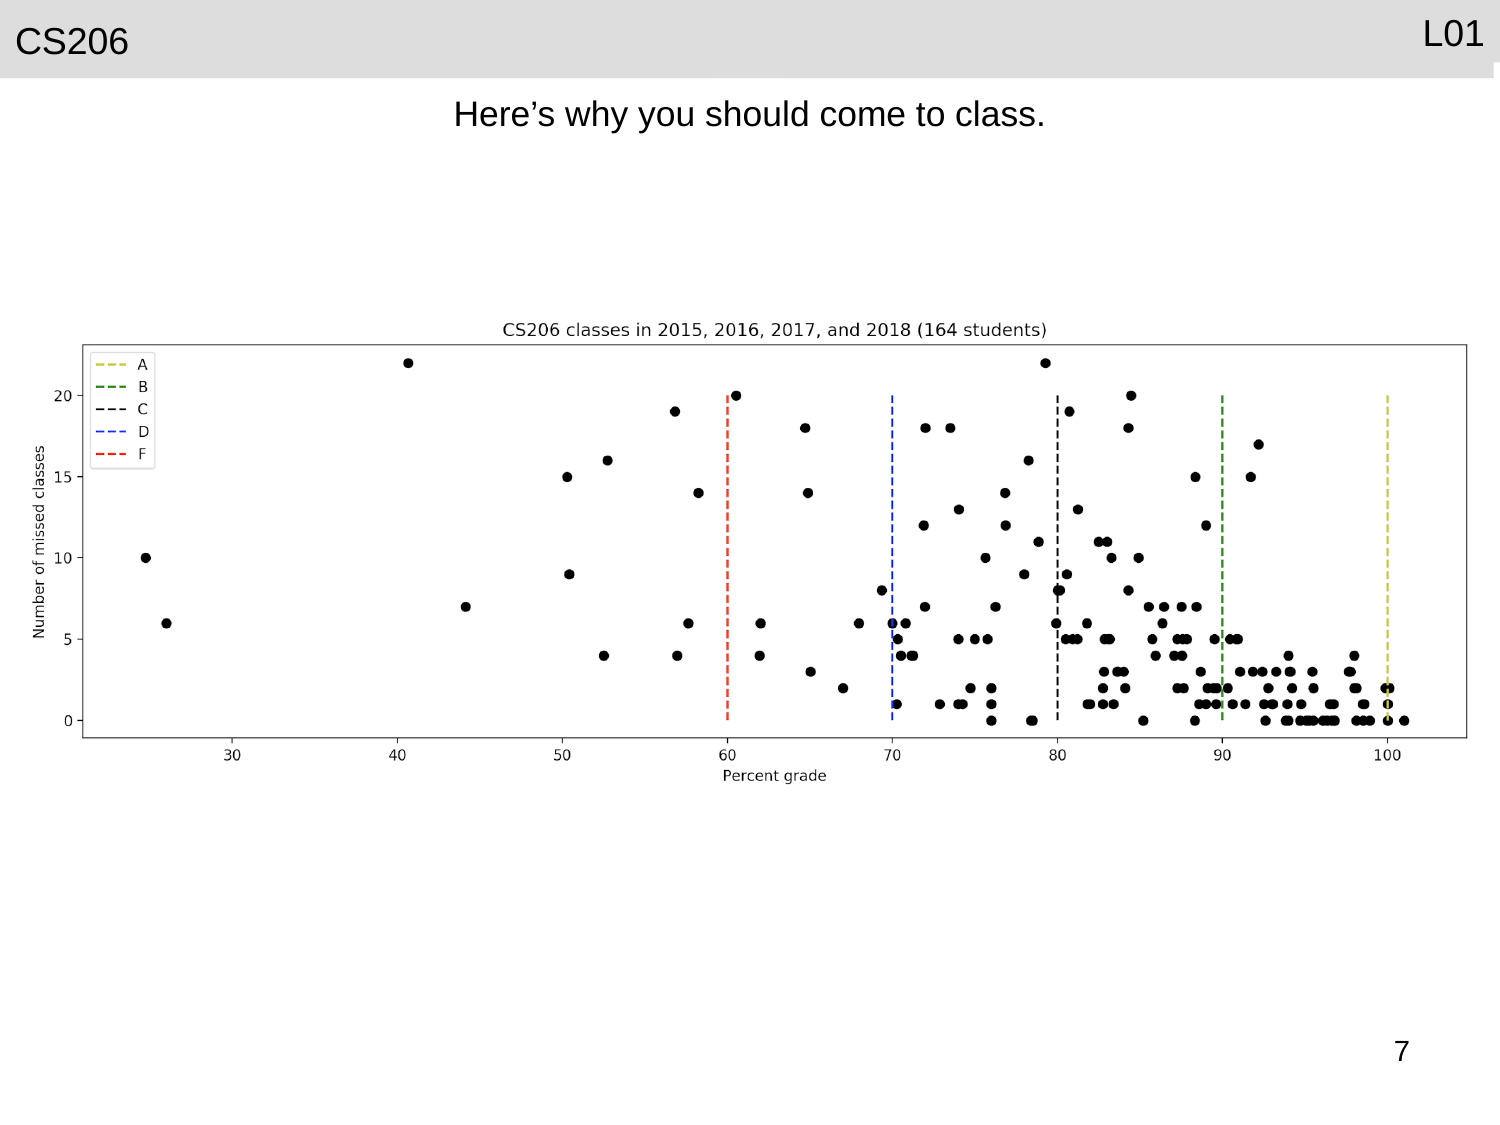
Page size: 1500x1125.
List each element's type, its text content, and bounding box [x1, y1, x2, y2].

slide_number 7 [1074, 1024, 1425, 1103]
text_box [0, 0, 1494, 79]
text_box Here’s why you should come to class. [0, 83, 1500, 142]
text_box L01 [1495, 0, 1500, 63]
picture [24, 310, 1476, 792]
